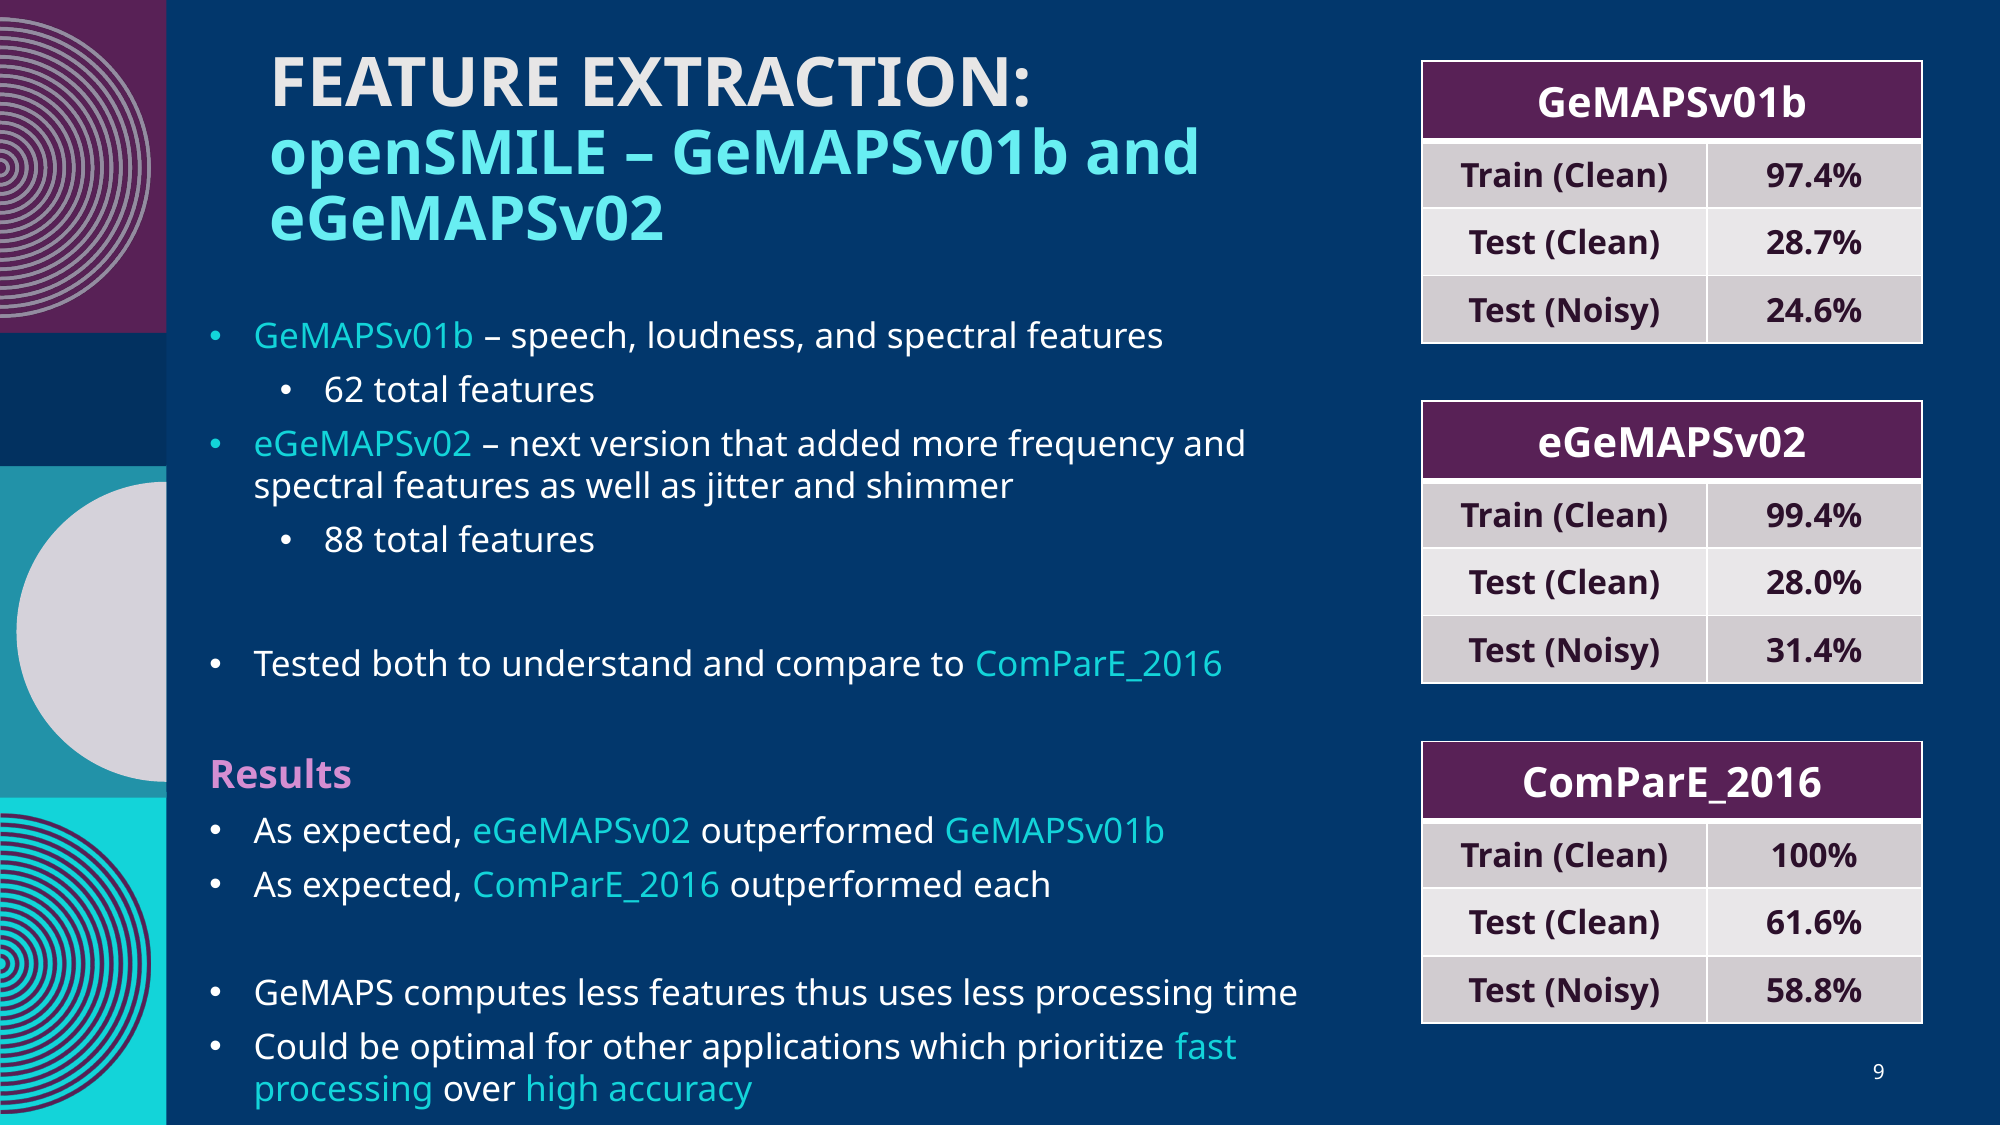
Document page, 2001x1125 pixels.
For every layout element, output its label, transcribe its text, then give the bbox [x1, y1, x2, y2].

table_cell Train (Clean) [1423, 144, 1706, 207]
table_cell Test (Clean) [1423, 209, 1706, 275]
table_header ComParE_2016 [1423, 742, 1921, 818]
table_cell 31.4% [1708, 616, 1921, 682]
table_cell 61.6% [1708, 889, 1921, 955]
table_cell 100% [1708, 824, 1921, 887]
table_cell Test (Clean) [1423, 549, 1706, 615]
list GeMAPSv01b – speech, loudness, and spectral features 62 total features eGeMAPSv02 – next version that added more frequency and spectral features as well as jitter and shimmer 88 total features Tested both to understand and compare to ComParE_2016 Results As expected, eGeMAPSv02 outperformed GeMAPSv01b As expected, ComParE_2016 outperformed each GeMAPS computes less features thus uses less processing time Could be optimal for other applications which prioritize fast processing over high accuracy [194, 306, 1393, 1121]
table_cell 99.4% [1708, 484, 1921, 547]
table_cell 58.8% [1708, 957, 1921, 1022]
table_cell Train (Clean) [1423, 824, 1706, 887]
table_cell Train (Clean) [1423, 484, 1706, 547]
table_cell 97.4% [1708, 144, 1921, 207]
picture [1, 18, 151, 318]
table_cell 28.0% [1708, 549, 1921, 615]
table_cell Test (Noisy) [1423, 957, 1706, 1022]
table_cell Test (Clean) [1423, 889, 1706, 955]
table_header GeMAPSv01b [1423, 62, 1921, 138]
table_cell 28.7% [1708, 209, 1921, 275]
table_cell Test (Noisy) [1423, 616, 1706, 682]
slide_number 9 [1824, 1042, 1900, 1103]
title Feature Extraction: openSMILE – GeMAPSv01b and eGeMAPSv02 [254, 39, 1354, 263]
picture [1, 814, 151, 1114]
table_cell Test (Noisy) [1423, 276, 1706, 342]
table_cell 24.6% [1708, 276, 1921, 342]
table_header eGeMAPSv02 [1423, 402, 1921, 478]
